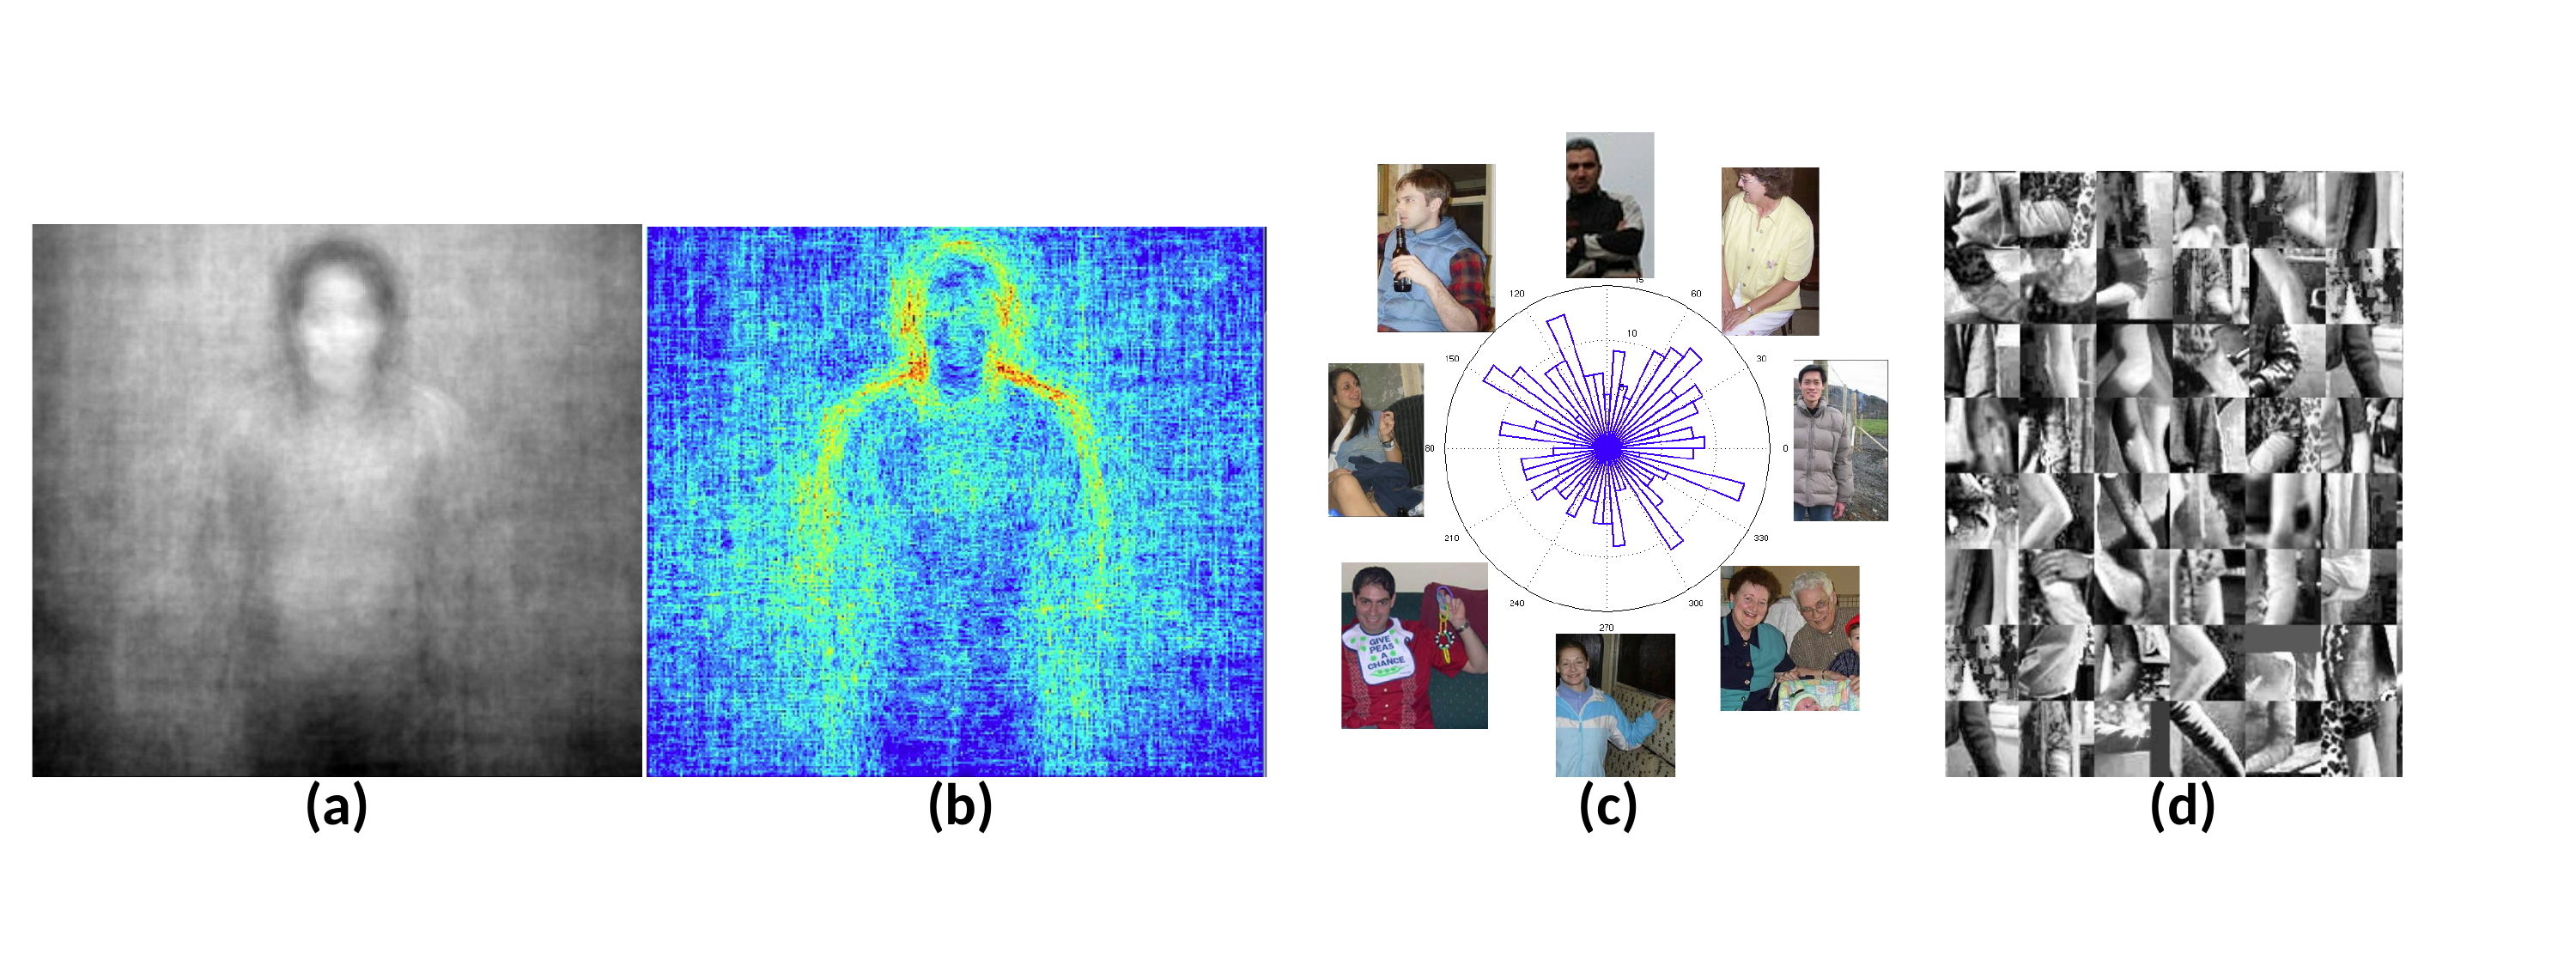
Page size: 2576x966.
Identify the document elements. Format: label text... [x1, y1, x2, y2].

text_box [1944, 171, 2403, 777]
text_box (a) [291, 783, 384, 843]
picture [646, 227, 1267, 777]
text_box (d) [2136, 783, 2231, 843]
text_box (b) [914, 784, 1009, 843]
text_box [1327, 132, 1889, 777]
text_box (c) [1565, 784, 1653, 843]
picture [32, 224, 643, 777]
